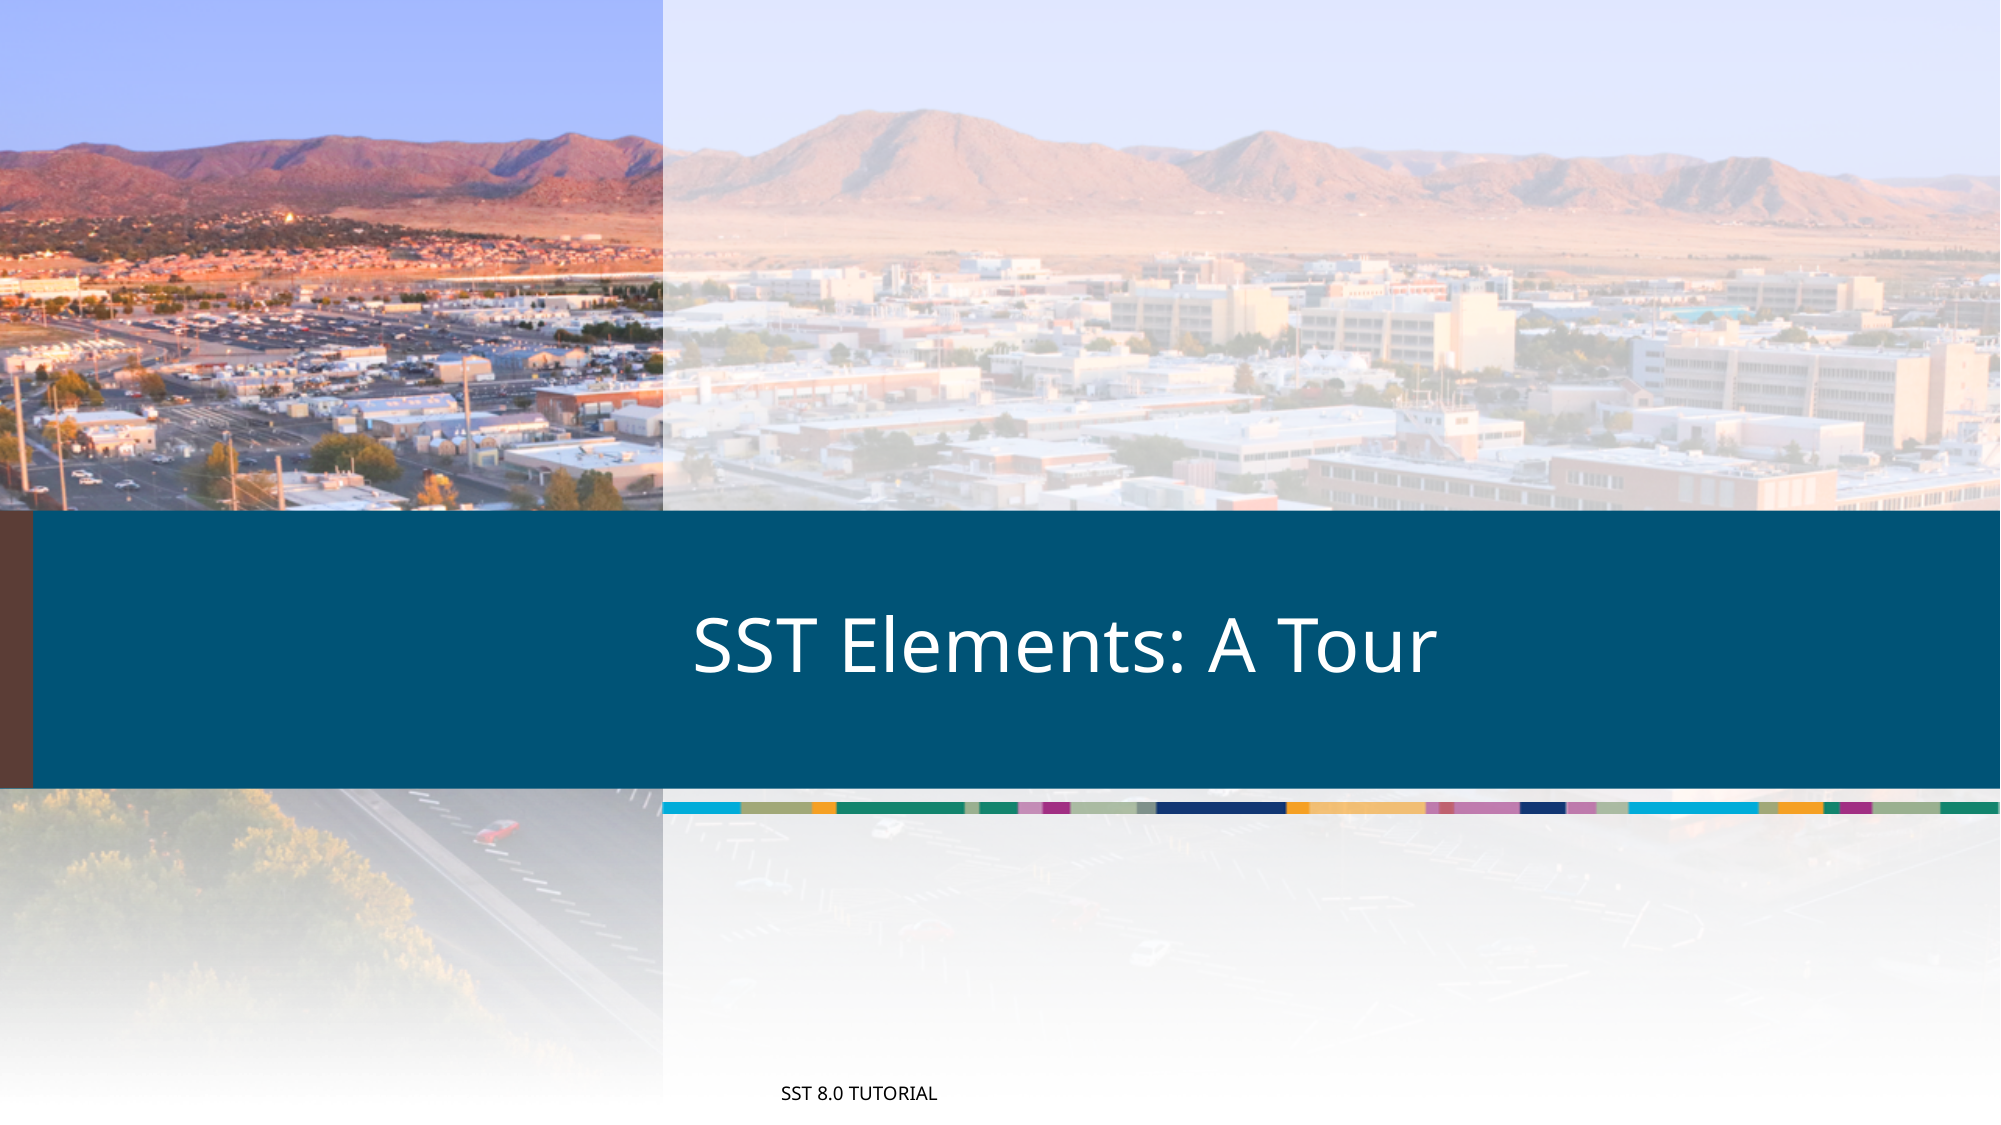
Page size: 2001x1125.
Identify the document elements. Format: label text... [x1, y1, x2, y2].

picture [0, 788, 663, 1125]
picture [740, 802, 1629, 814]
picture [0, 0, 663, 510]
title SST Elements: A Tour [677, 510, 1693, 788]
footer SST 8.0 Tutorial [644, 1064, 1075, 1125]
picture [1758, 802, 2000, 814]
